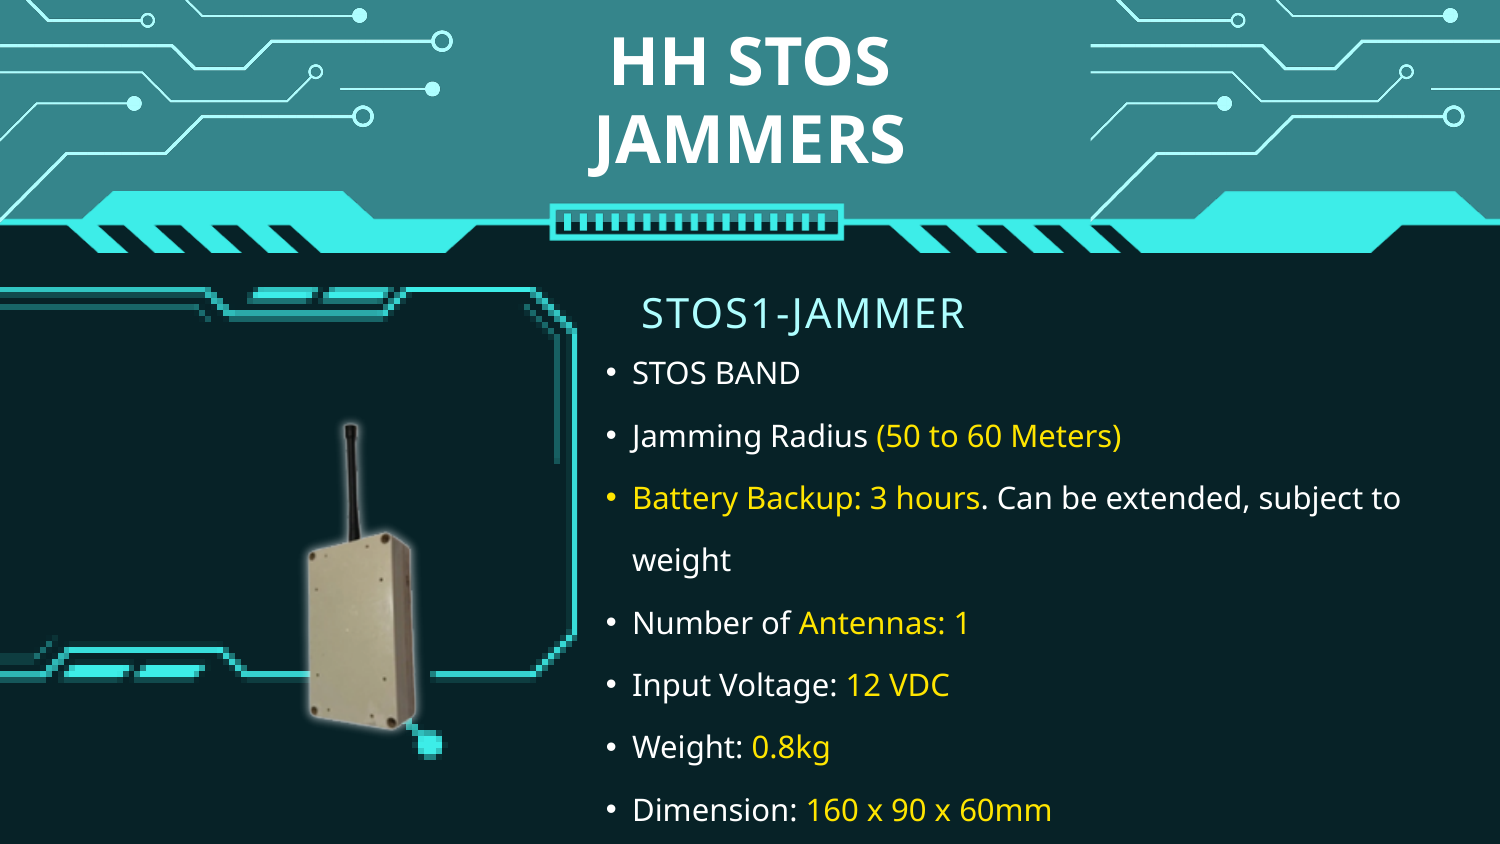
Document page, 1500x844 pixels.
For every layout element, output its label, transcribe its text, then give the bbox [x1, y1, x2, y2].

text_box [243, 367, 461, 795]
text_box [0, 234, 1500, 253]
text_box STOS1-JAMMER [641, 288, 1014, 338]
text_box STOS BAND Jamming Radius (50 to 60 Meters) Battery Backup: 3 hours. Can be extended, subject to weight Number of Antennas: 1 Input Voltage: 12 VDC Weight: 0.8kg Dimension: 160 x 90 x 60mm [579, 328, 1453, 828]
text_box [0, 0, 1500, 223]
text_box [0, 287, 578, 760]
